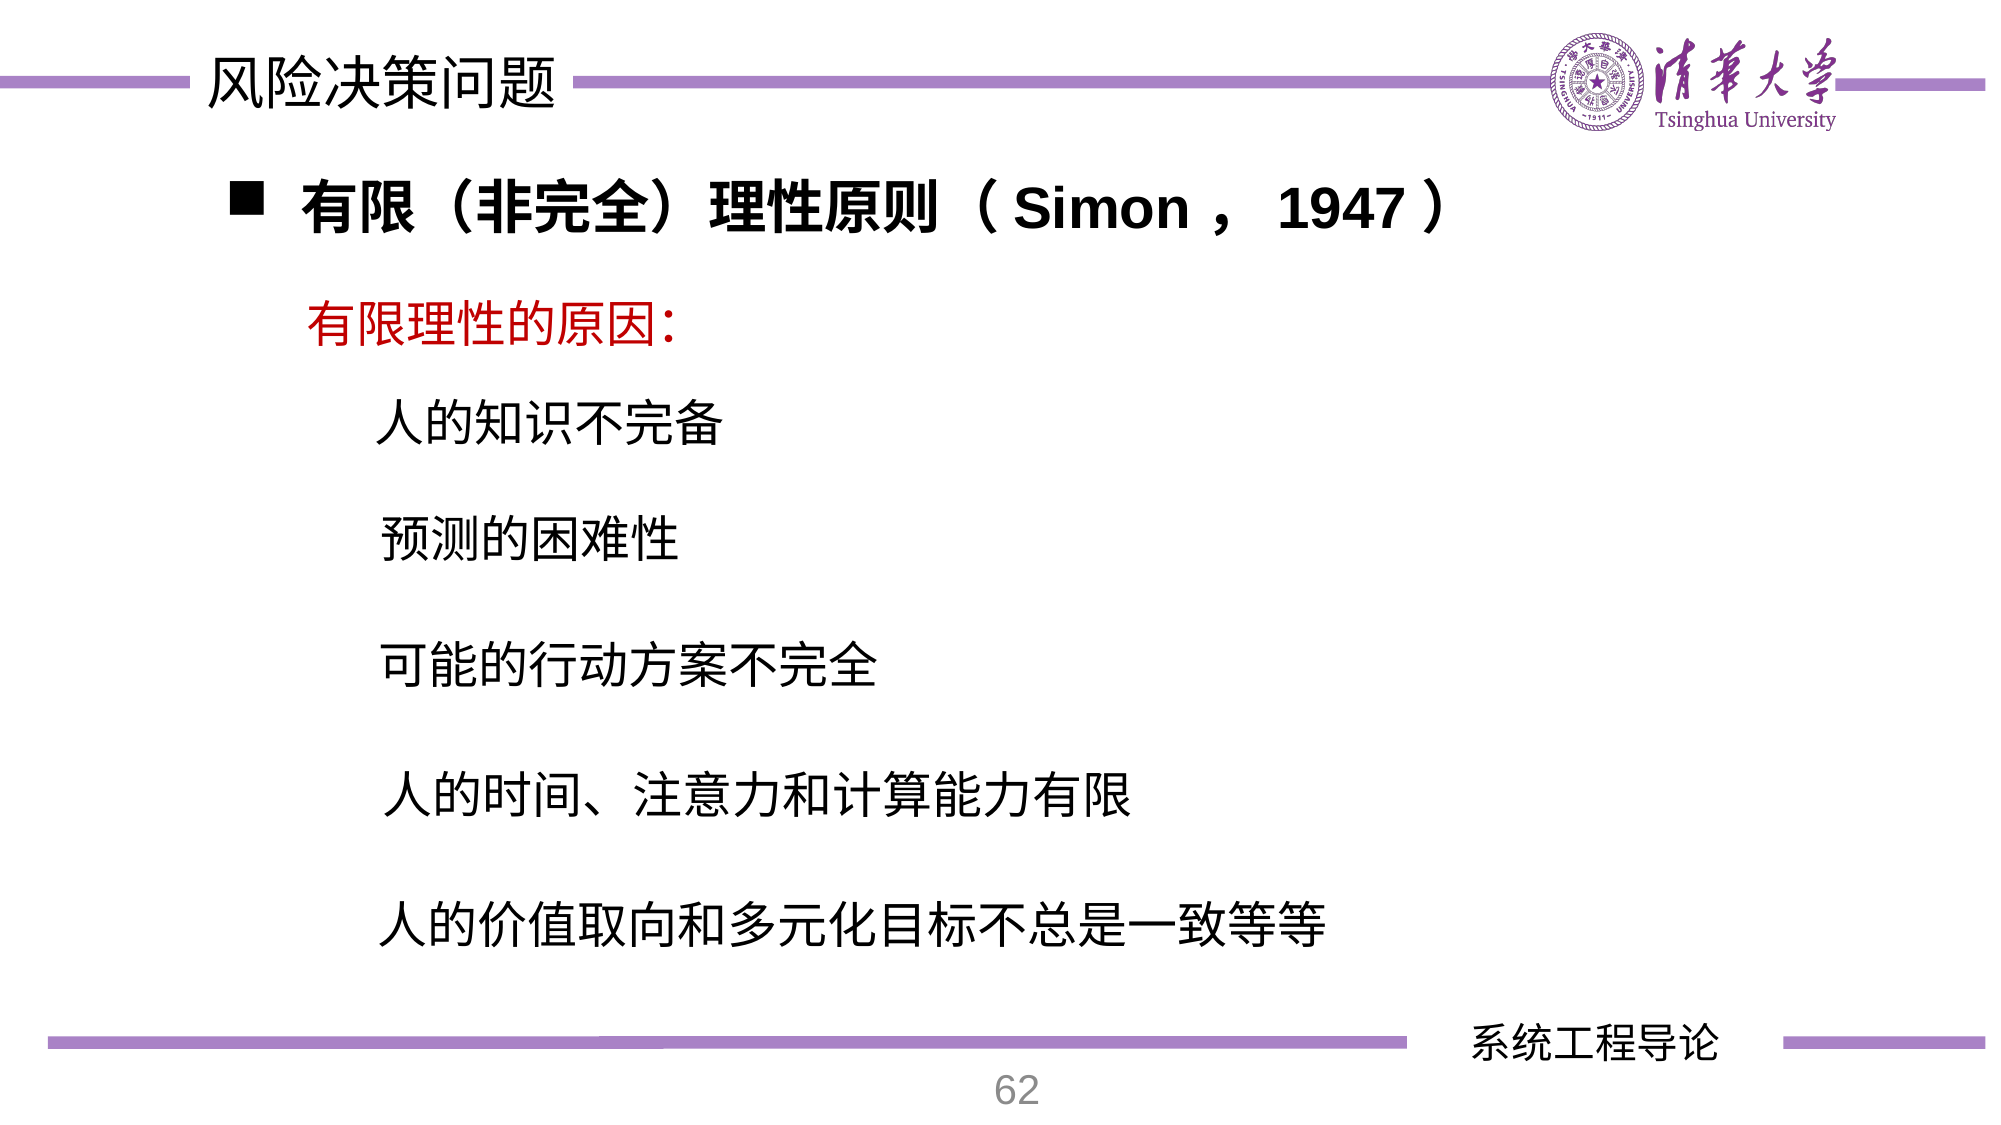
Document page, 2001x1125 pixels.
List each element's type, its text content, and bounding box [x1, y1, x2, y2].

text_box 人的价值取向和多元化目标不总是一致等等 [362, 886, 1343, 962]
picture [1655, 38, 1836, 131]
text_box 有限（非完全）理性原则（Simon，1947） [210, 162, 1495, 248]
text_box 可能的行动方案不完全 [363, 626, 894, 702]
text_box 有限理性的原因： [291, 285, 721, 360]
picture [1550, 33, 1644, 131]
text_box 人的时间、注意力和计算能力有限 [367, 756, 1148, 832]
text_box 人的知识不完备 [359, 384, 740, 460]
text_box 预测的困难性 [366, 500, 696, 576]
